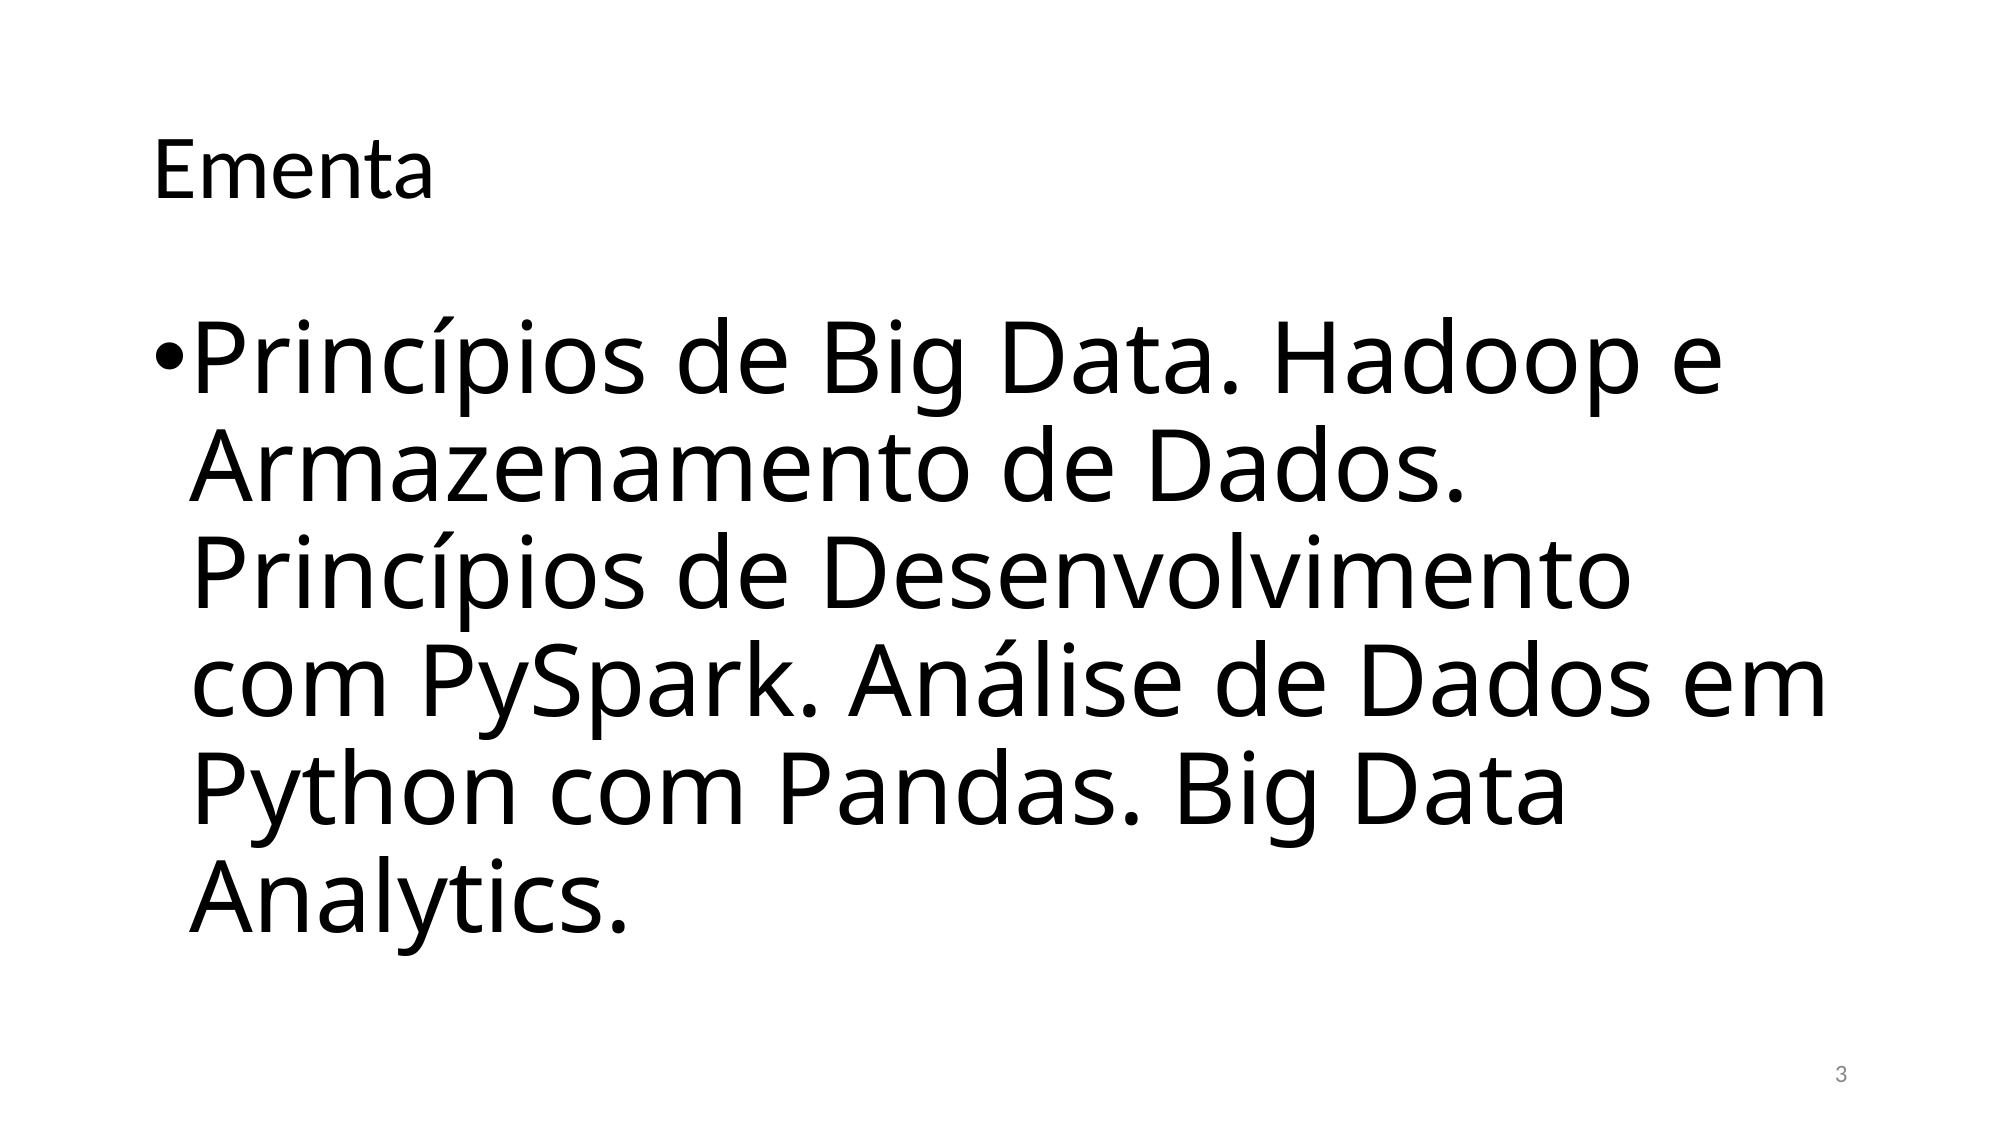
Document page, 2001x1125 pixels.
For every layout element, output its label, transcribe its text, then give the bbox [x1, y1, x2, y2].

list Princípios de Big Data. Hadoop e Armazenamento de Dados. Princípios de Desenvolvimento com PySpark. Análise de Dados em Python com Pandas. Big Data Analytics. [137, 299, 1863, 1014]
title Ementa [137, 59, 1863, 278]
slide_number ‹#› [1412, 1042, 1863, 1103]
